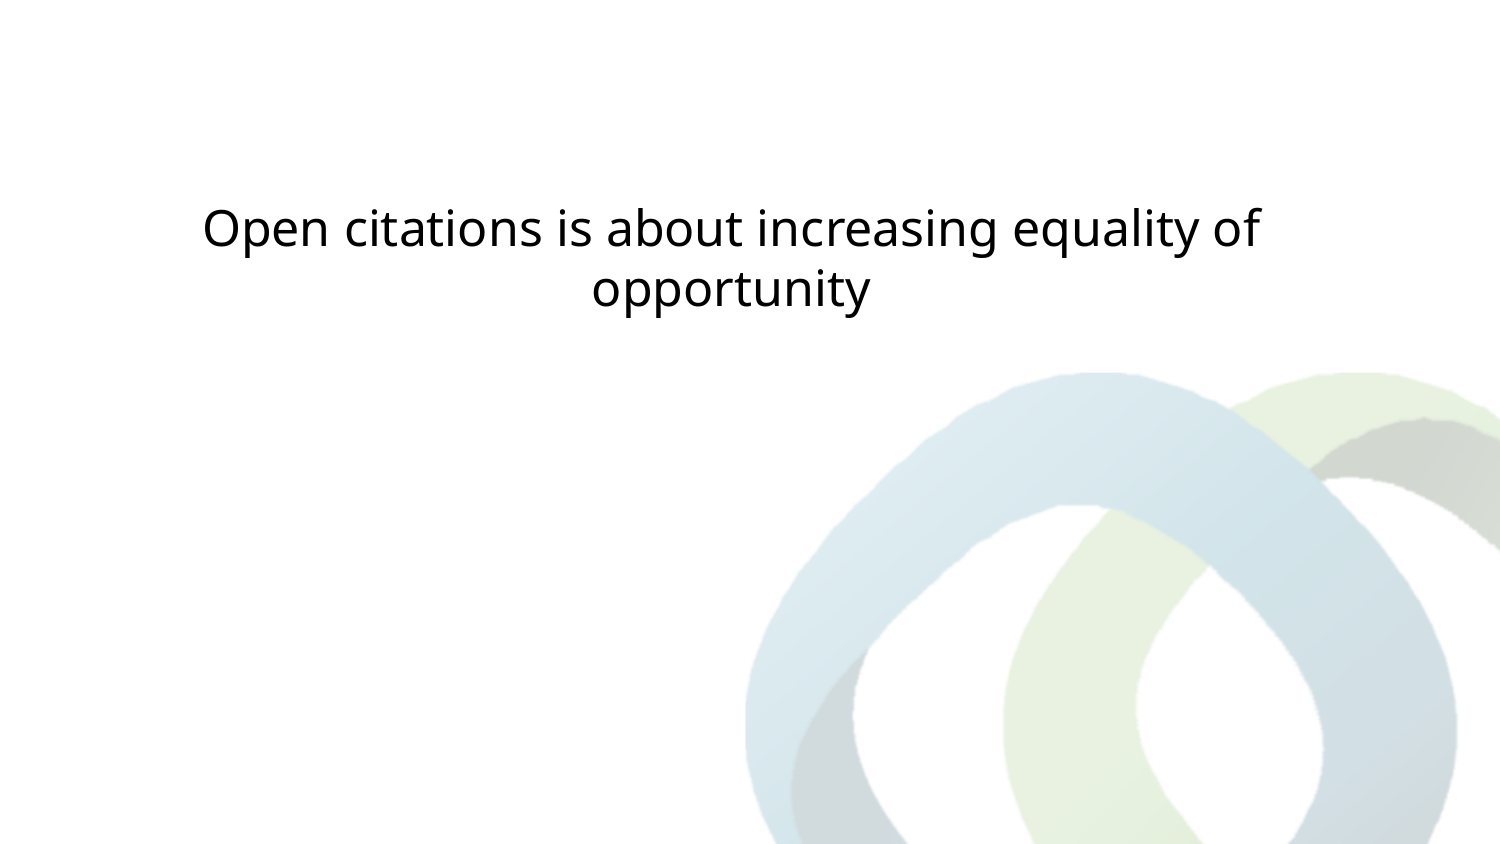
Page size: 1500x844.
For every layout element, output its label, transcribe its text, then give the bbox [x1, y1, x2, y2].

title Open citations is about increasing equality of opportunity [98, 208, 1365, 332]
picture [0, 0, 1500, 844]
